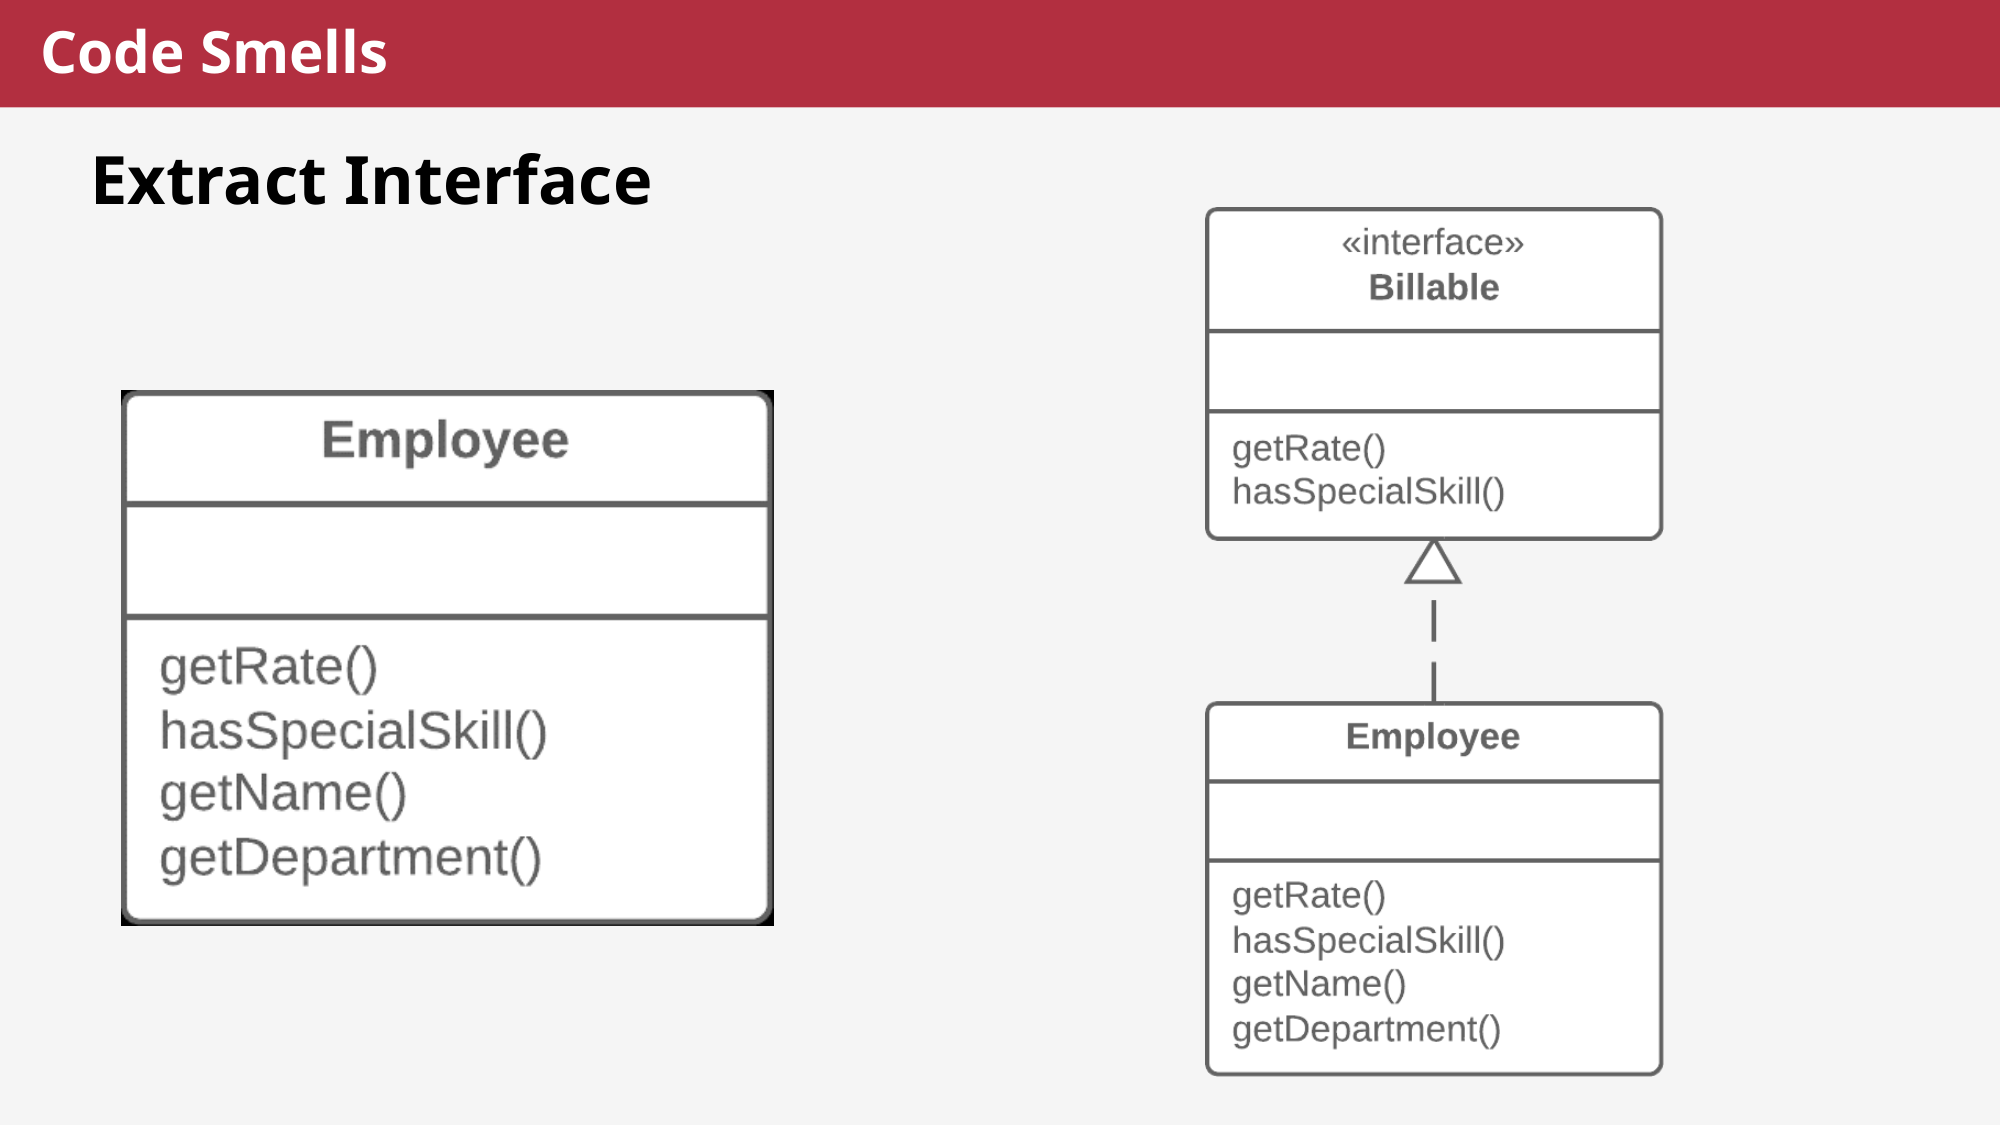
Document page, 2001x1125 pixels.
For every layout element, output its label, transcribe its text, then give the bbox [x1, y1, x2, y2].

picture [121, 390, 774, 926]
picture [1205, 207, 1664, 1078]
list Extract Interface [78, 130, 1830, 587]
title Code Smells [40, 0, 1350, 95]
